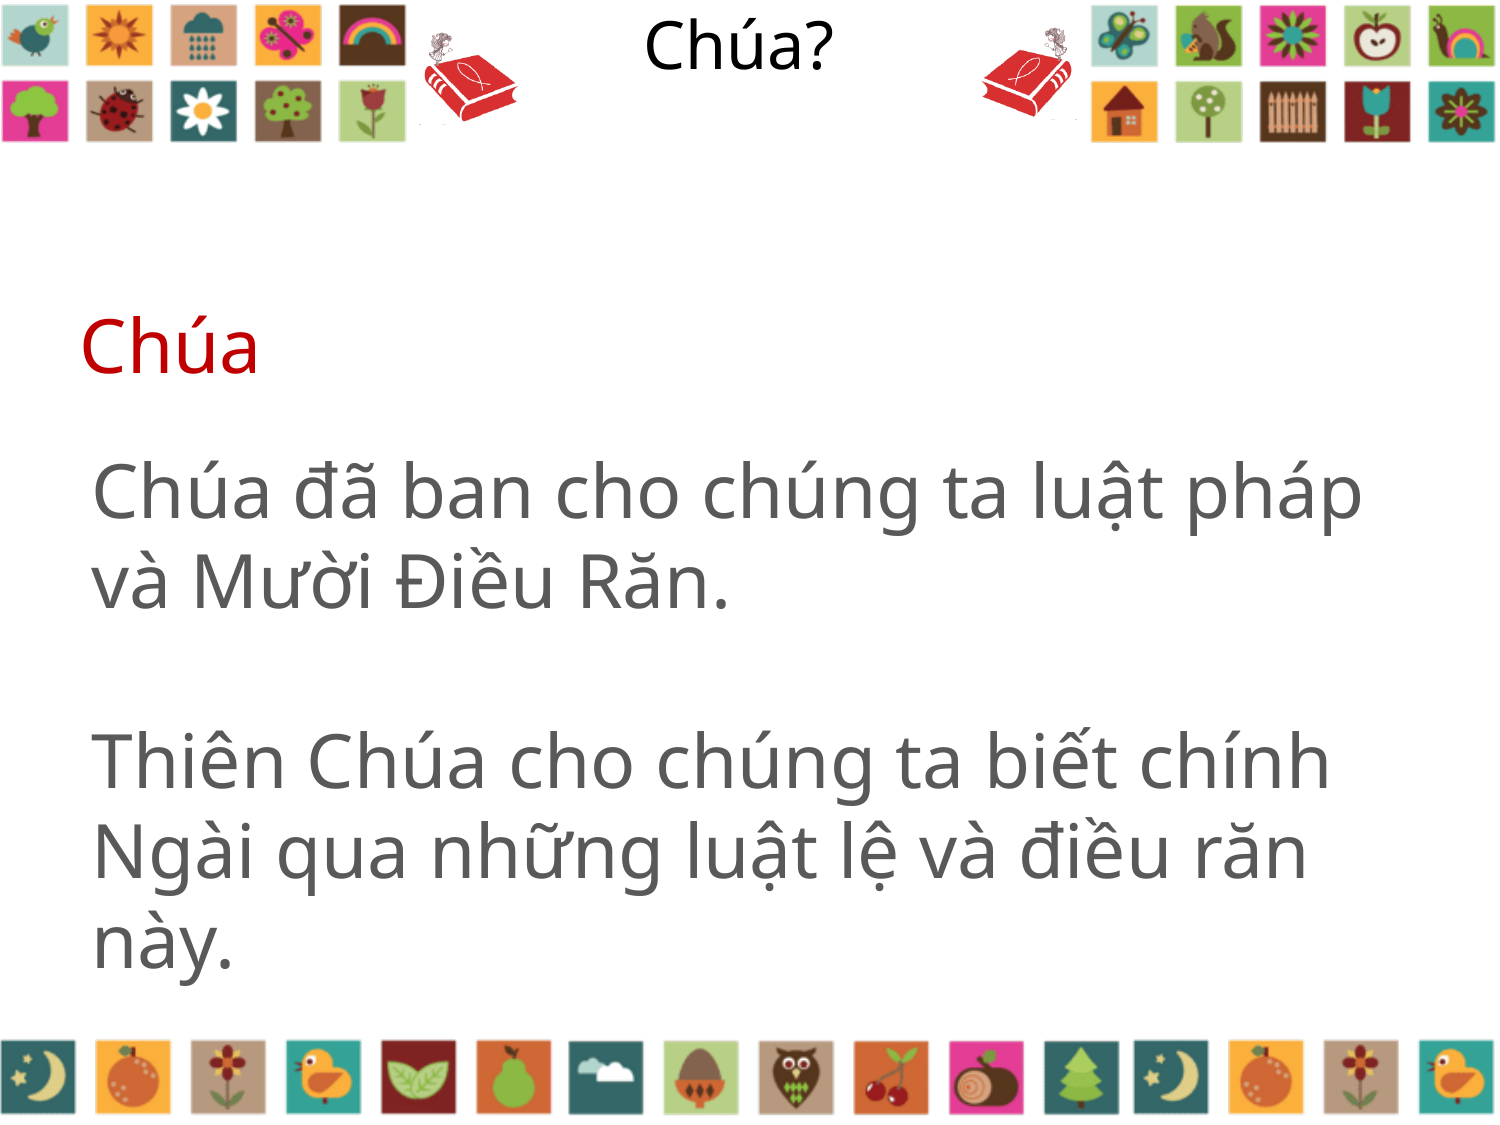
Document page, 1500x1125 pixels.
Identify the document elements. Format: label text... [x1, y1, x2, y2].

picture [950, 3, 1500, 150]
picture [0, 3, 550, 150]
text_box Chúa [64, 290, 1412, 396]
text_box Chúa? [414, 0, 1080, 91]
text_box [0, 1028, 1500, 1118]
text_box Chúa đã ban cho chúng ta luật pháp và Mười Điều Răn. Thiên Chúa cho chúng ta biết chính Ngài qua những luật lệ và điều răn này. [76, 436, 1424, 992]
